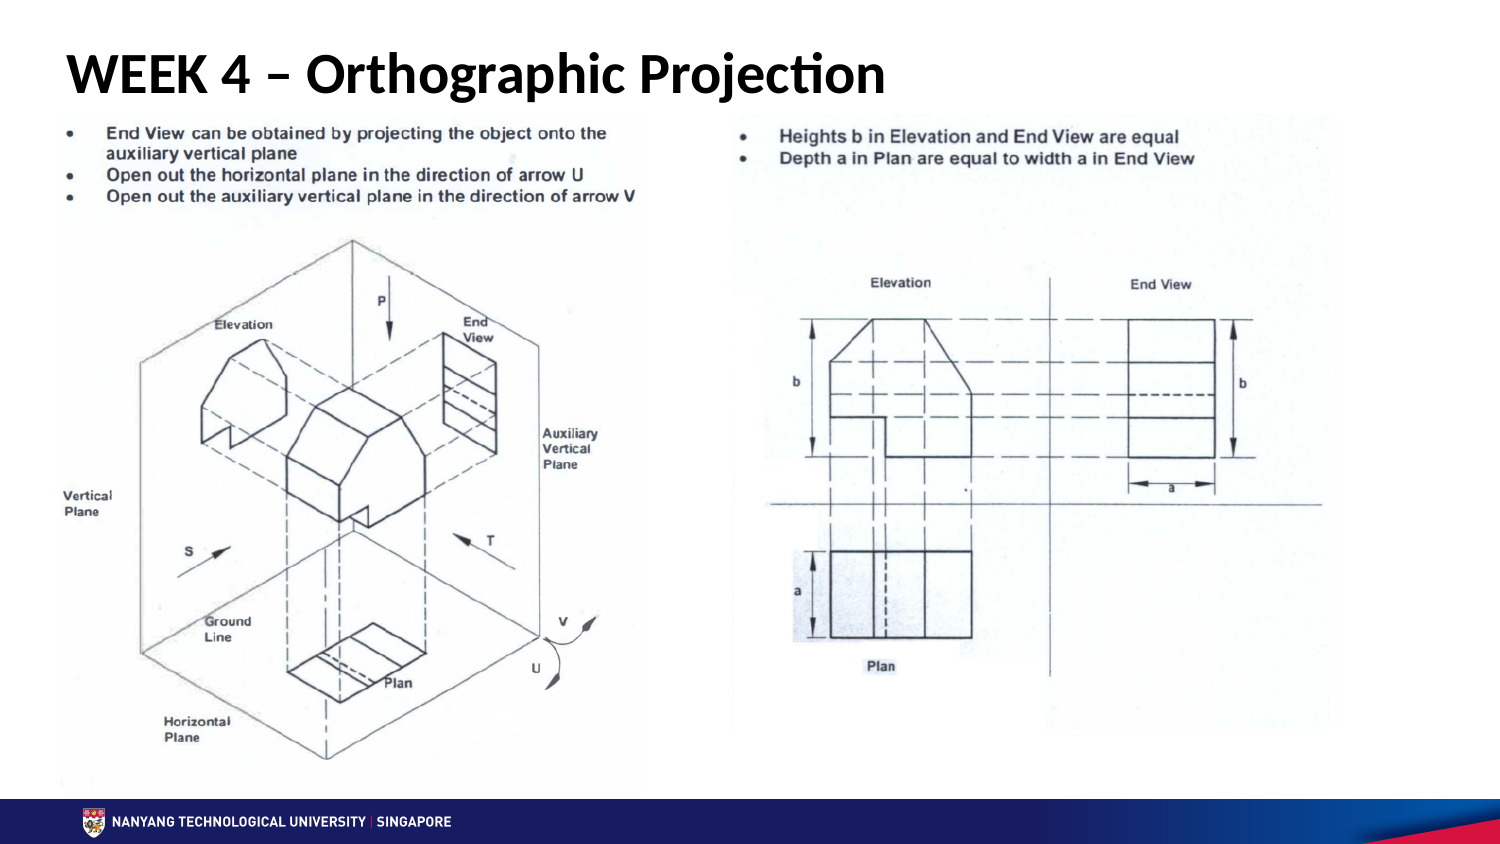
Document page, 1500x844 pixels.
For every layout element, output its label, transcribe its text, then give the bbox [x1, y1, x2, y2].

picture [731, 114, 1329, 730]
picture [0, 799, 1500, 844]
picture [59, 113, 643, 794]
text_box WEEK 4 – Orthographic Projection [52, 27, 1031, 113]
